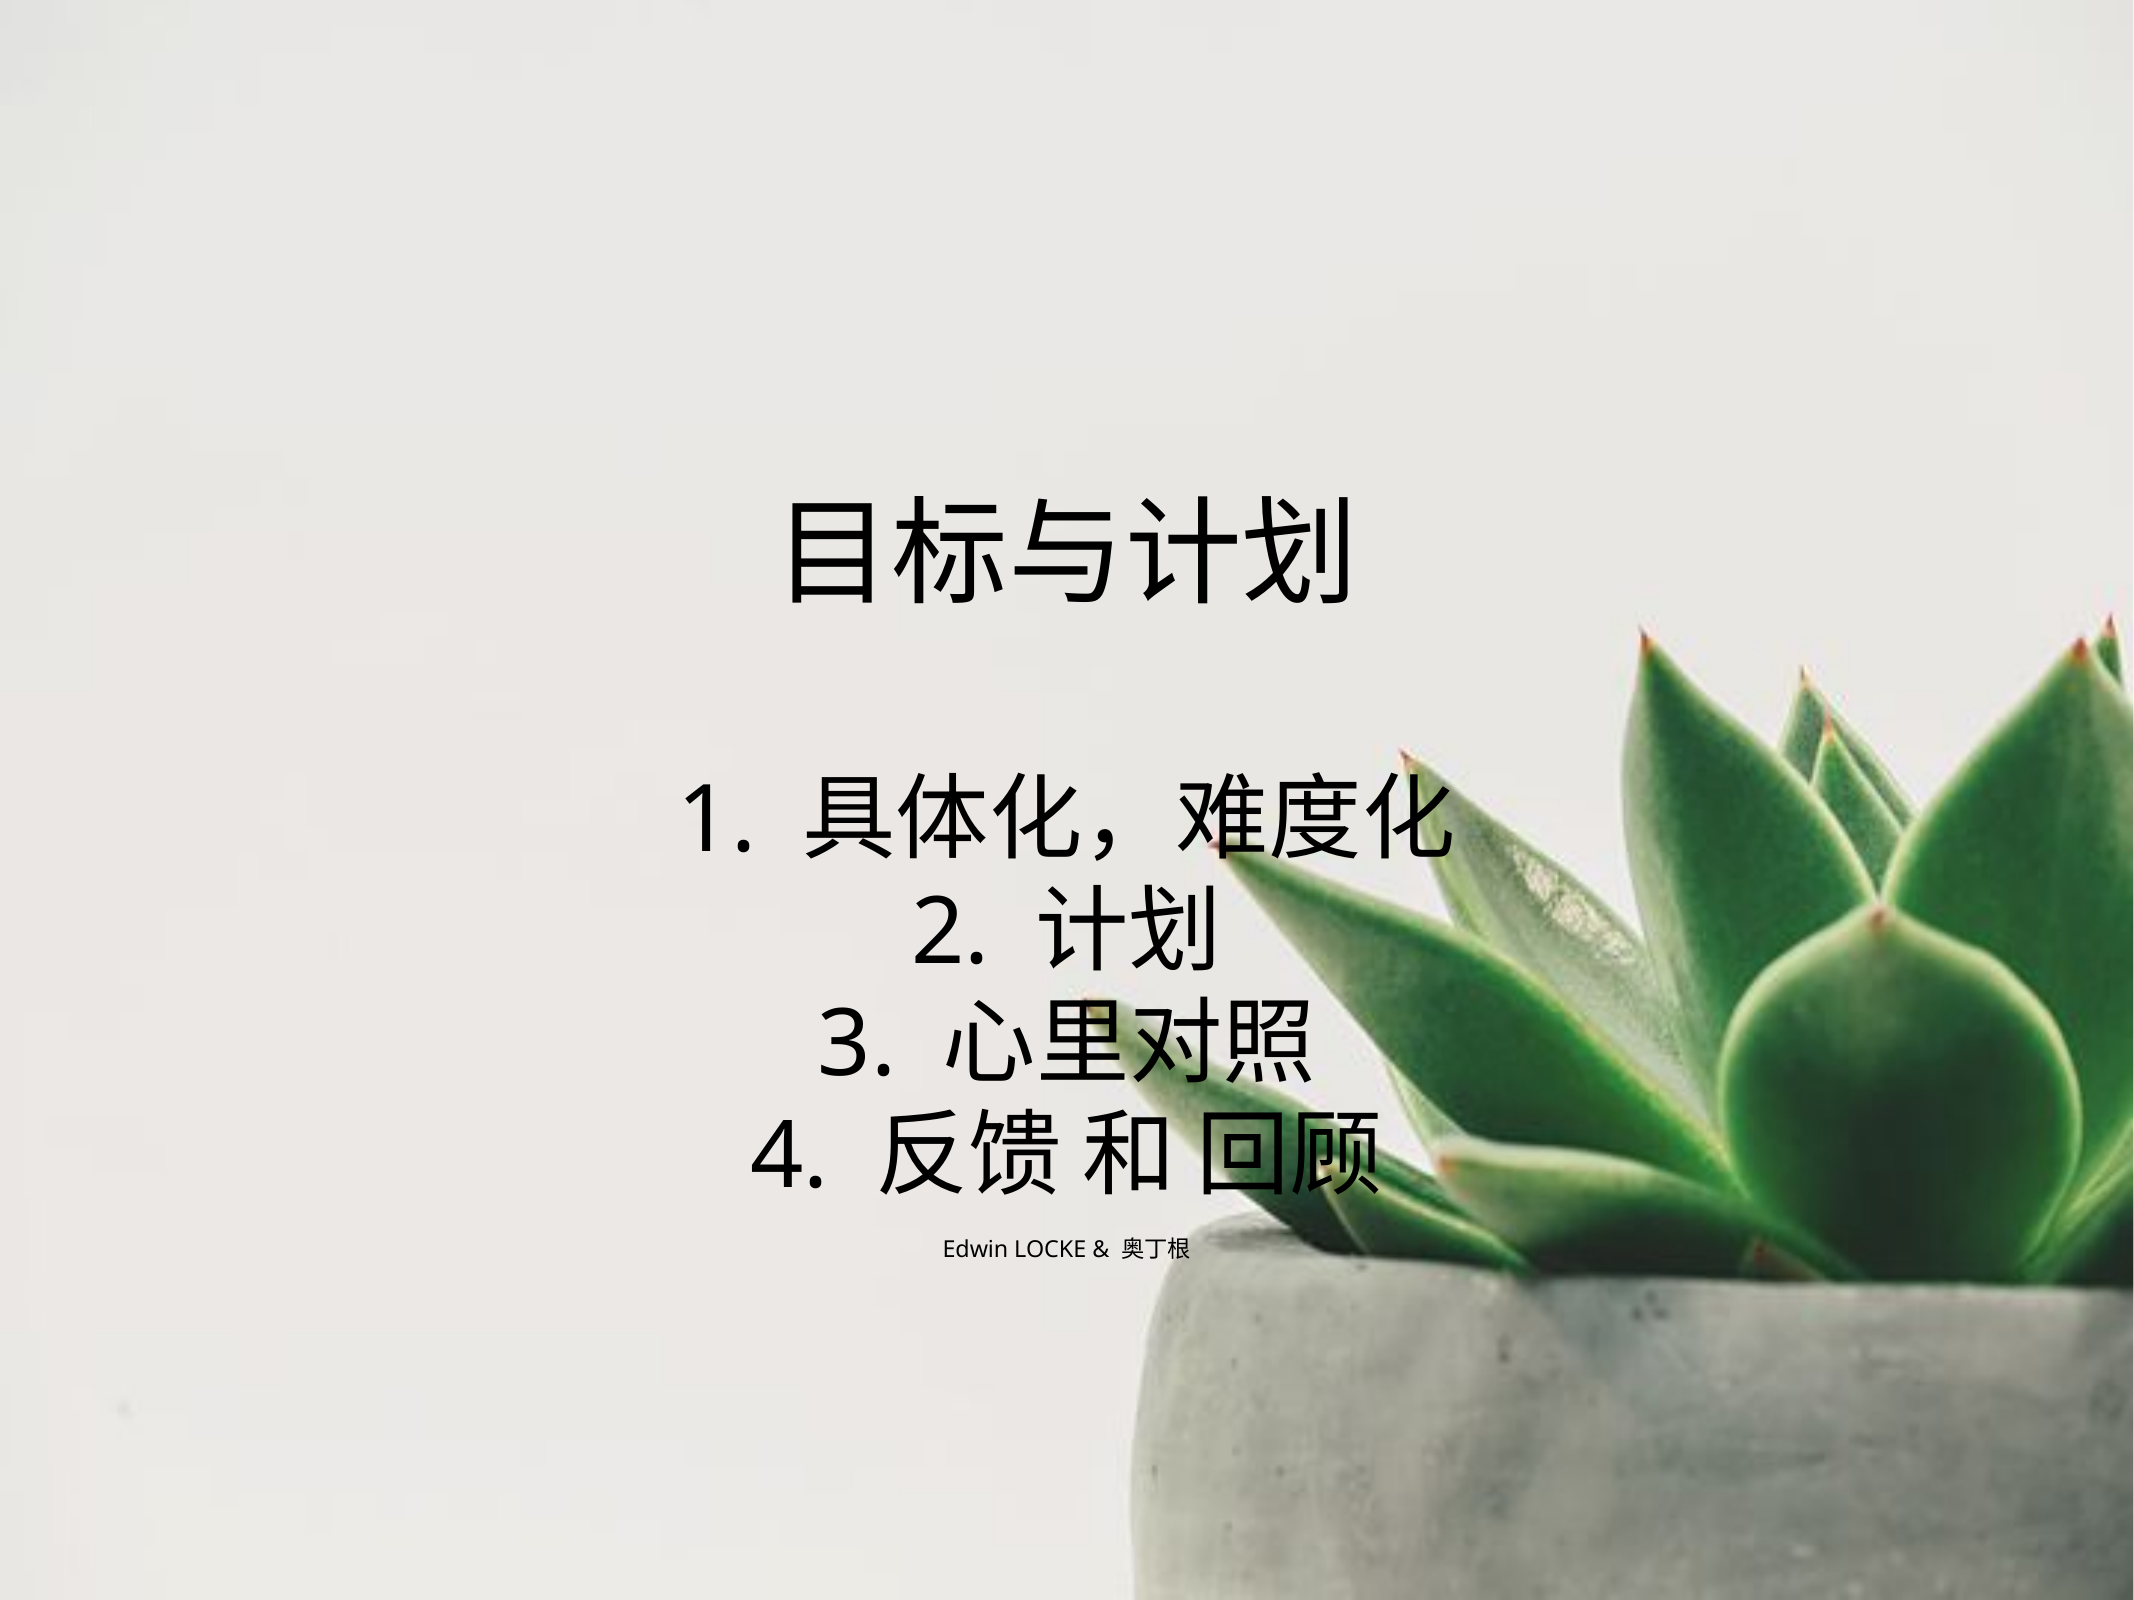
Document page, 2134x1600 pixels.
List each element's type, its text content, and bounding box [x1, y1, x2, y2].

picture [0, 0, 2134, 1600]
title 目标与计划 1. 具体化，难度化 2. 计划 3. 心里对照 4. 反馈 和 回顾 Edwin LOCKE & 奥丁根 [207, 406, 1926, 1335]
